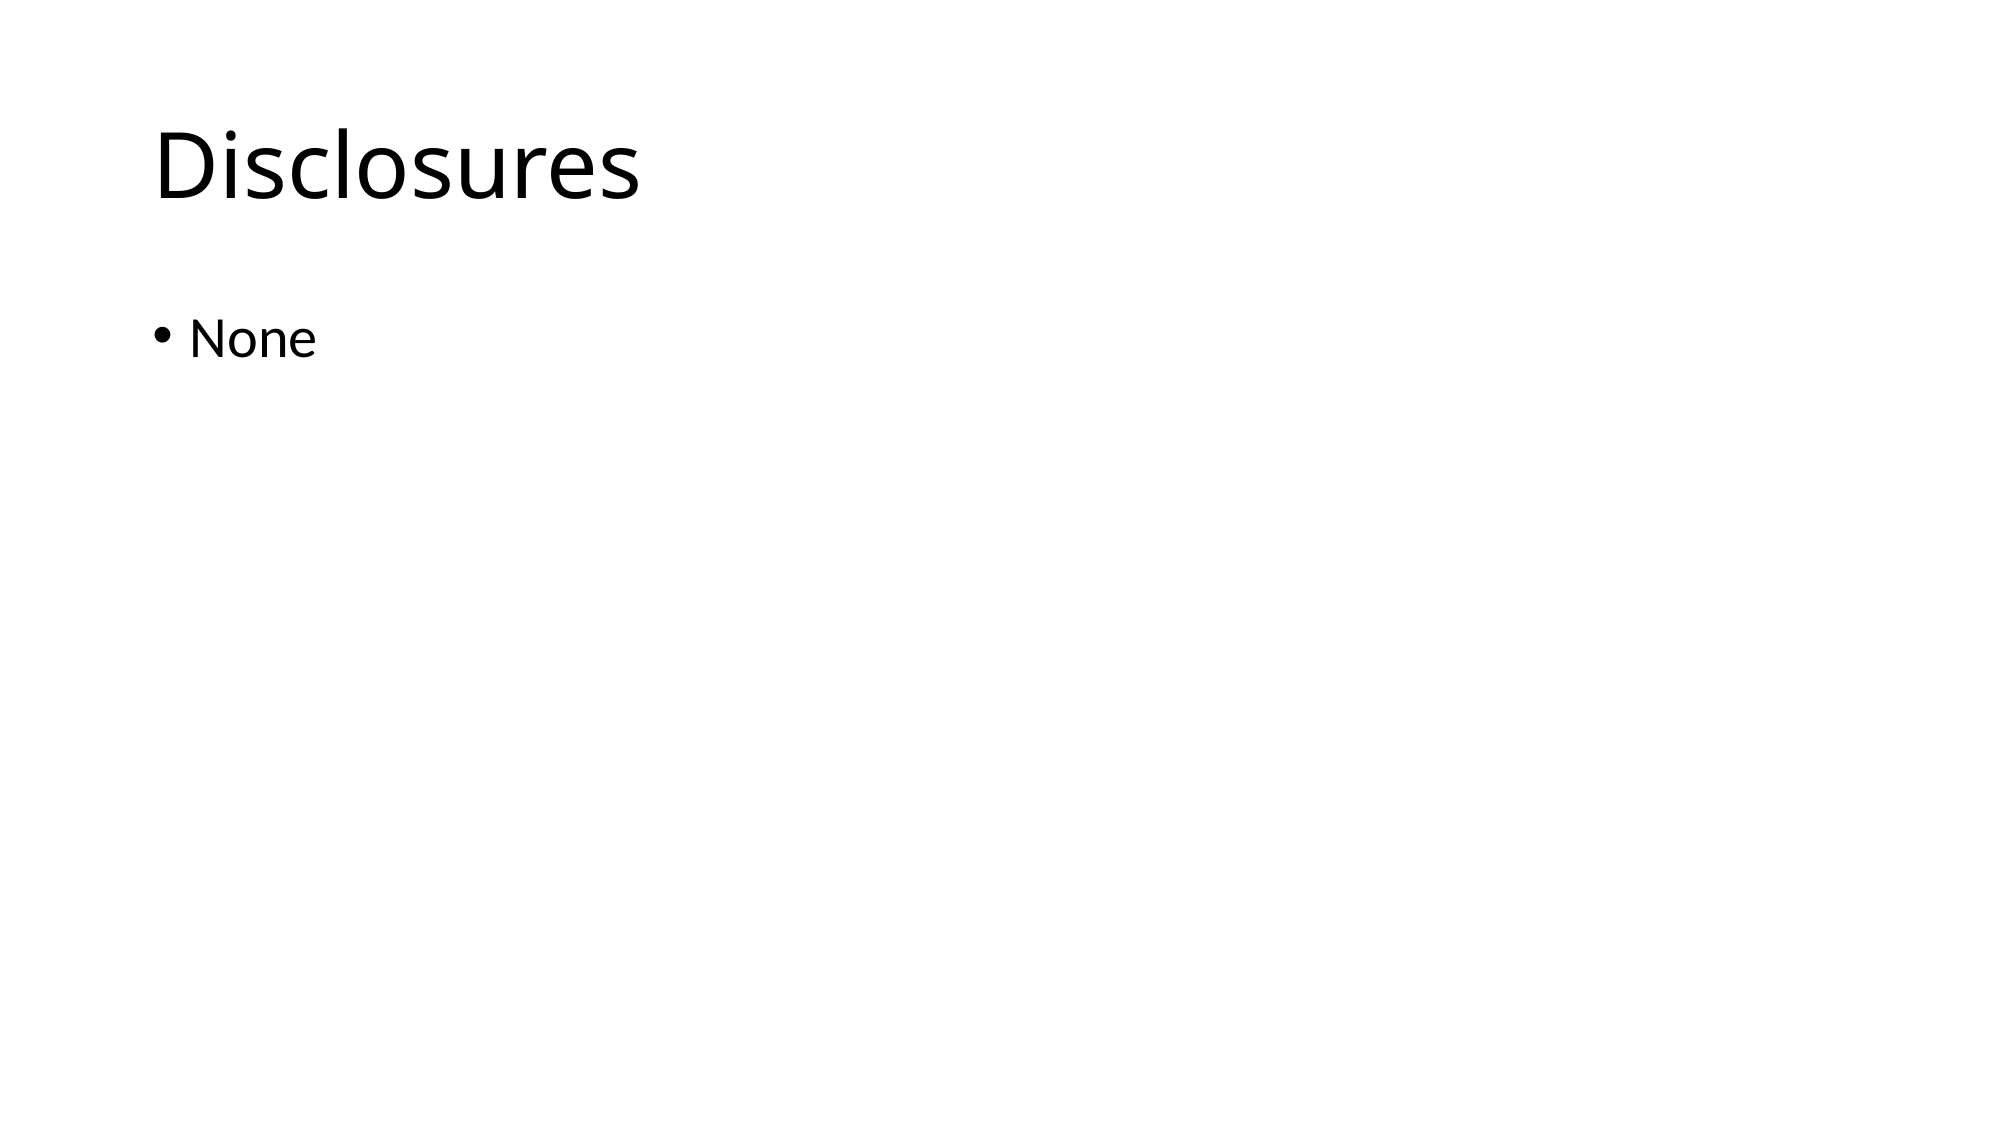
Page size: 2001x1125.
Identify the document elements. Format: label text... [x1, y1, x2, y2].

title Disclosures [137, 59, 1863, 278]
list None [137, 299, 1863, 1014]
